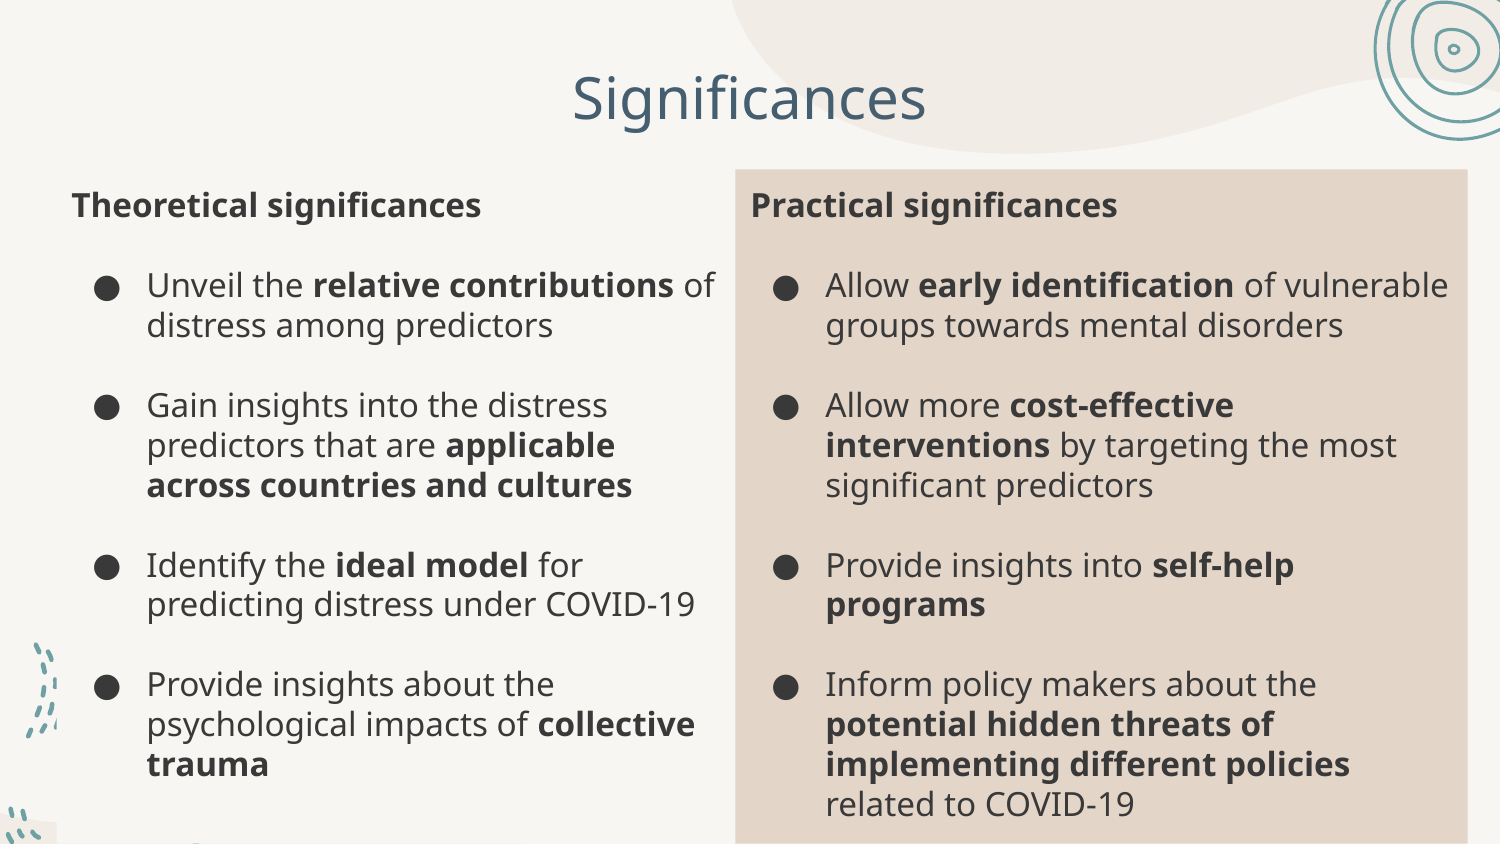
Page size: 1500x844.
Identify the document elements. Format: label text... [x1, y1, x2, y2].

list Theoretical significances Unveil the relative contributions of distress among predictors Gain insights into the distress predictors that are applicable across countries and cultures Identify the ideal model for predicting distress under COVID-19 Provide insights about the psychological impacts of collective trauma [56, 169, 735, 844]
title Significances [116, 41, 1383, 151]
list Practical significances Allow early identification of vulnerable groups towards mental disorders Allow more cost-effective interventions by targeting the most significant predictors Provide insights into self-help programs Inform policy makers about the potential hidden threats of implementing different policies related to COVID-19 [735, 169, 1468, 844]
